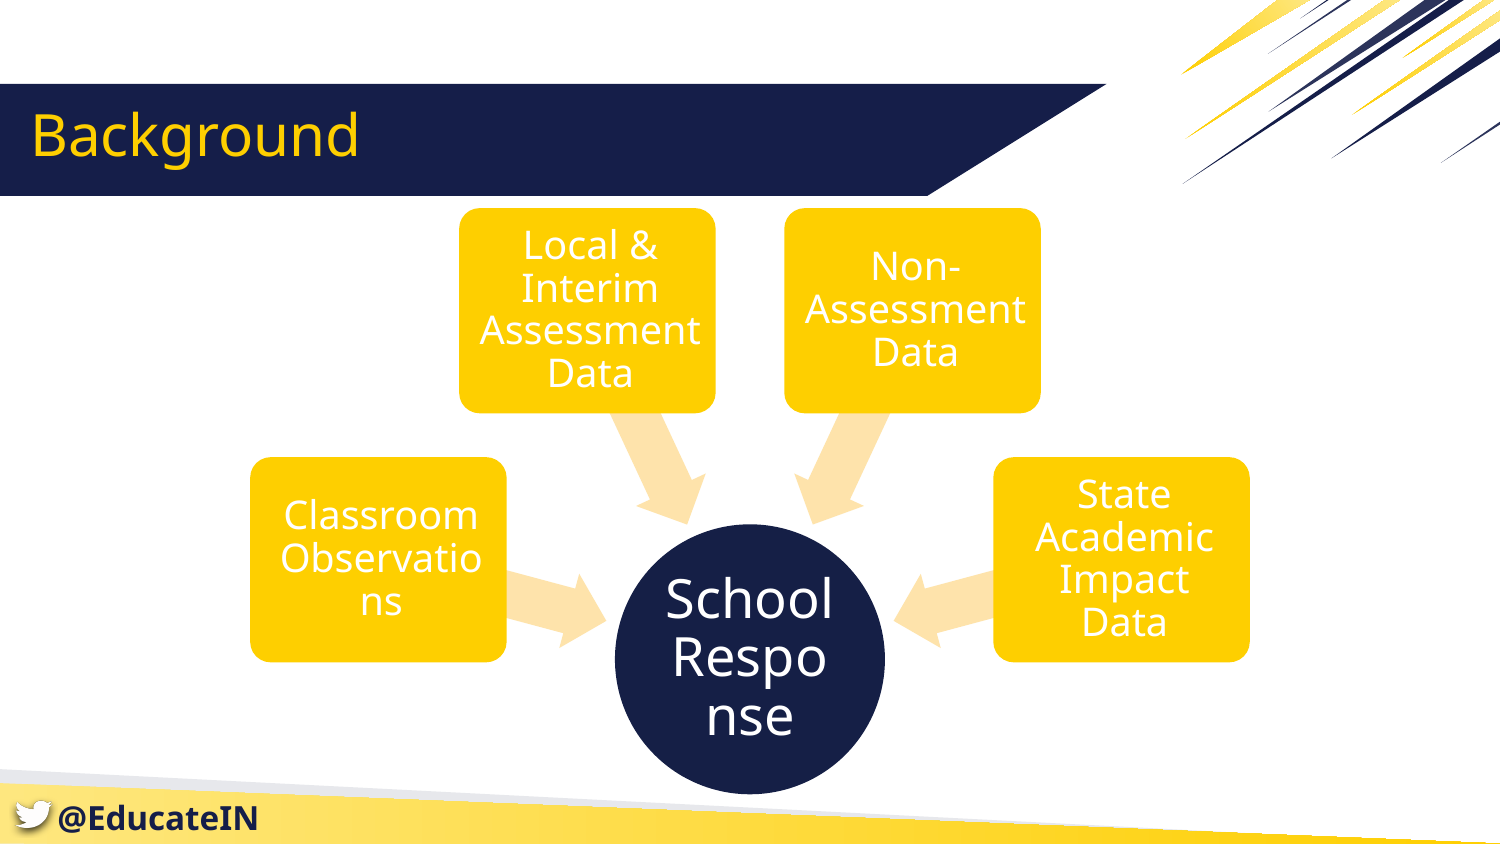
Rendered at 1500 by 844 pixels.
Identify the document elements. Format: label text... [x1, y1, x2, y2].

picture [9, 795, 58, 838]
title Background [30, 81, 965, 194]
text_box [249, 167, 1251, 835]
